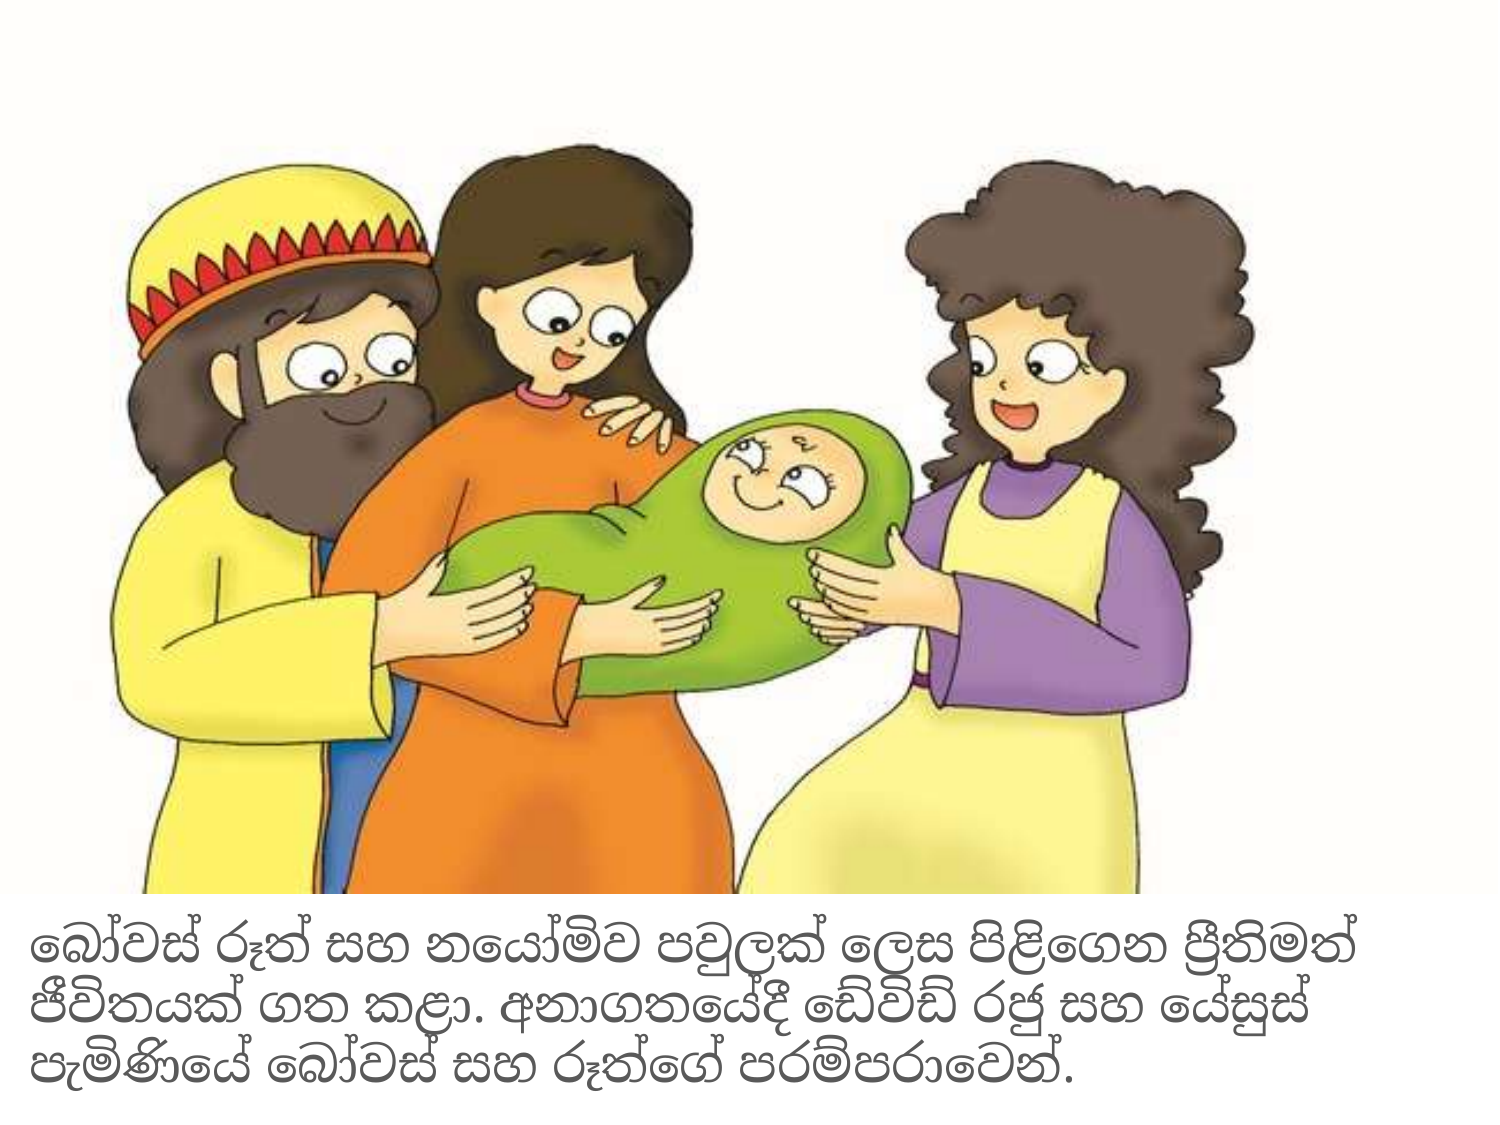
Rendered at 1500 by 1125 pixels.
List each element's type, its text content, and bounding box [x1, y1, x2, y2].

picture [0, 0, 1498, 894]
text_box බෝවස් රූත් සහ නයෝමිව පවුලක් ලෙස පිළිගෙන ප්‍රීතිමත් ජීවිතයක් ගත කළා. අනාගතයේදී ඩේවිඩ් රජු සහ යේසුස් පැමිණියේ බෝවස් සහ රූත්ගේ පරම්පරාවෙන්. [14, 905, 1500, 1100]
